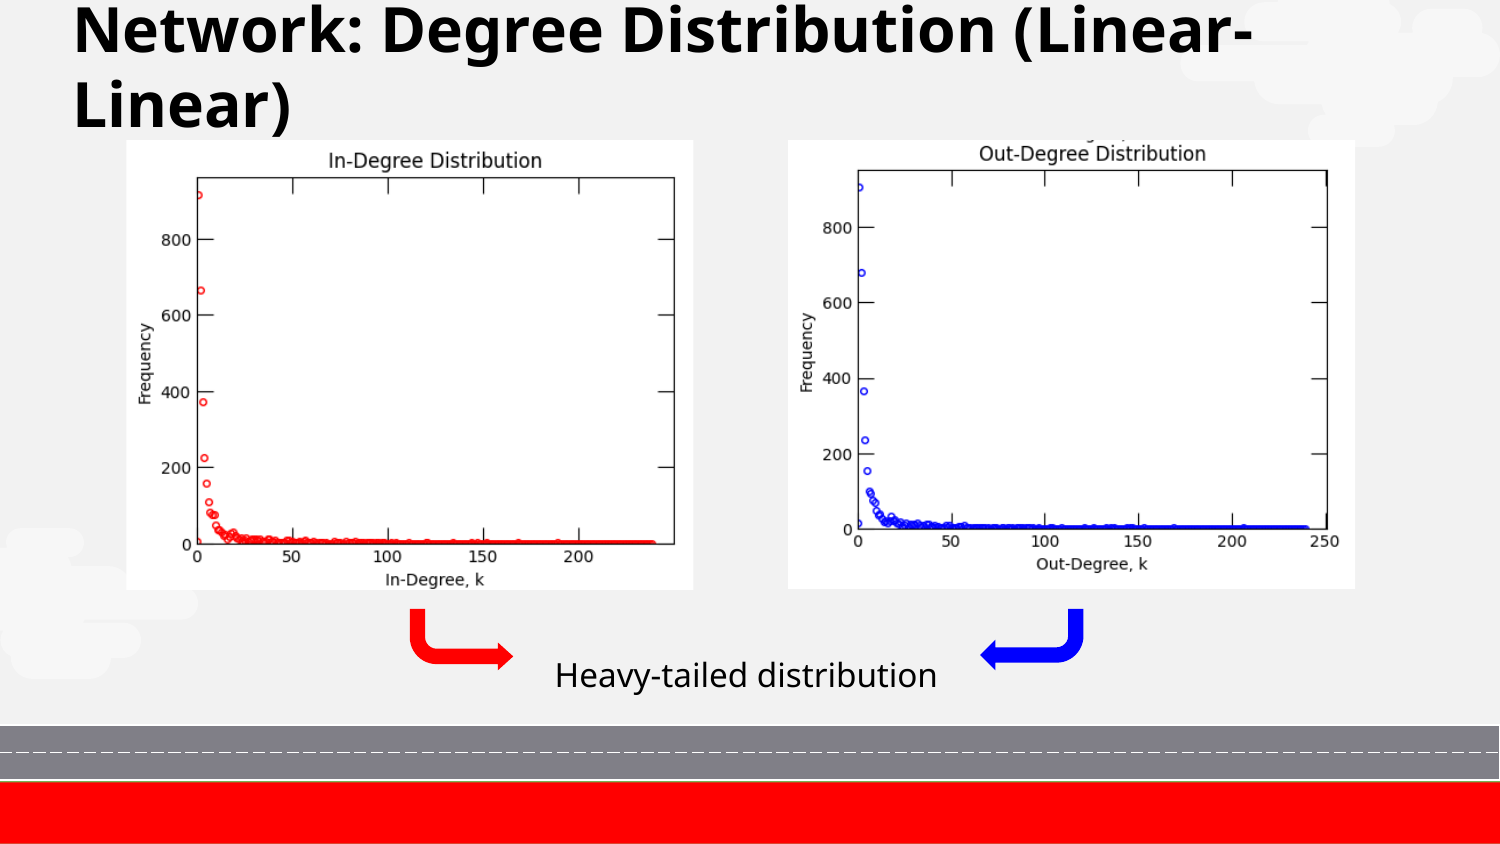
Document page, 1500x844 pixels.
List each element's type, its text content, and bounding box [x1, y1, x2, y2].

text_box [980, 608, 1084, 671]
picture [787, 140, 1356, 589]
title Network: Degree Distribution (Linear-Linear) [56, 38, 1436, 92]
picture [126, 140, 694, 590]
text_box [409, 608, 514, 671]
text_box [0, 782, 1500, 844]
text_box Heavy-tailed distribution [500, 618, 993, 709]
